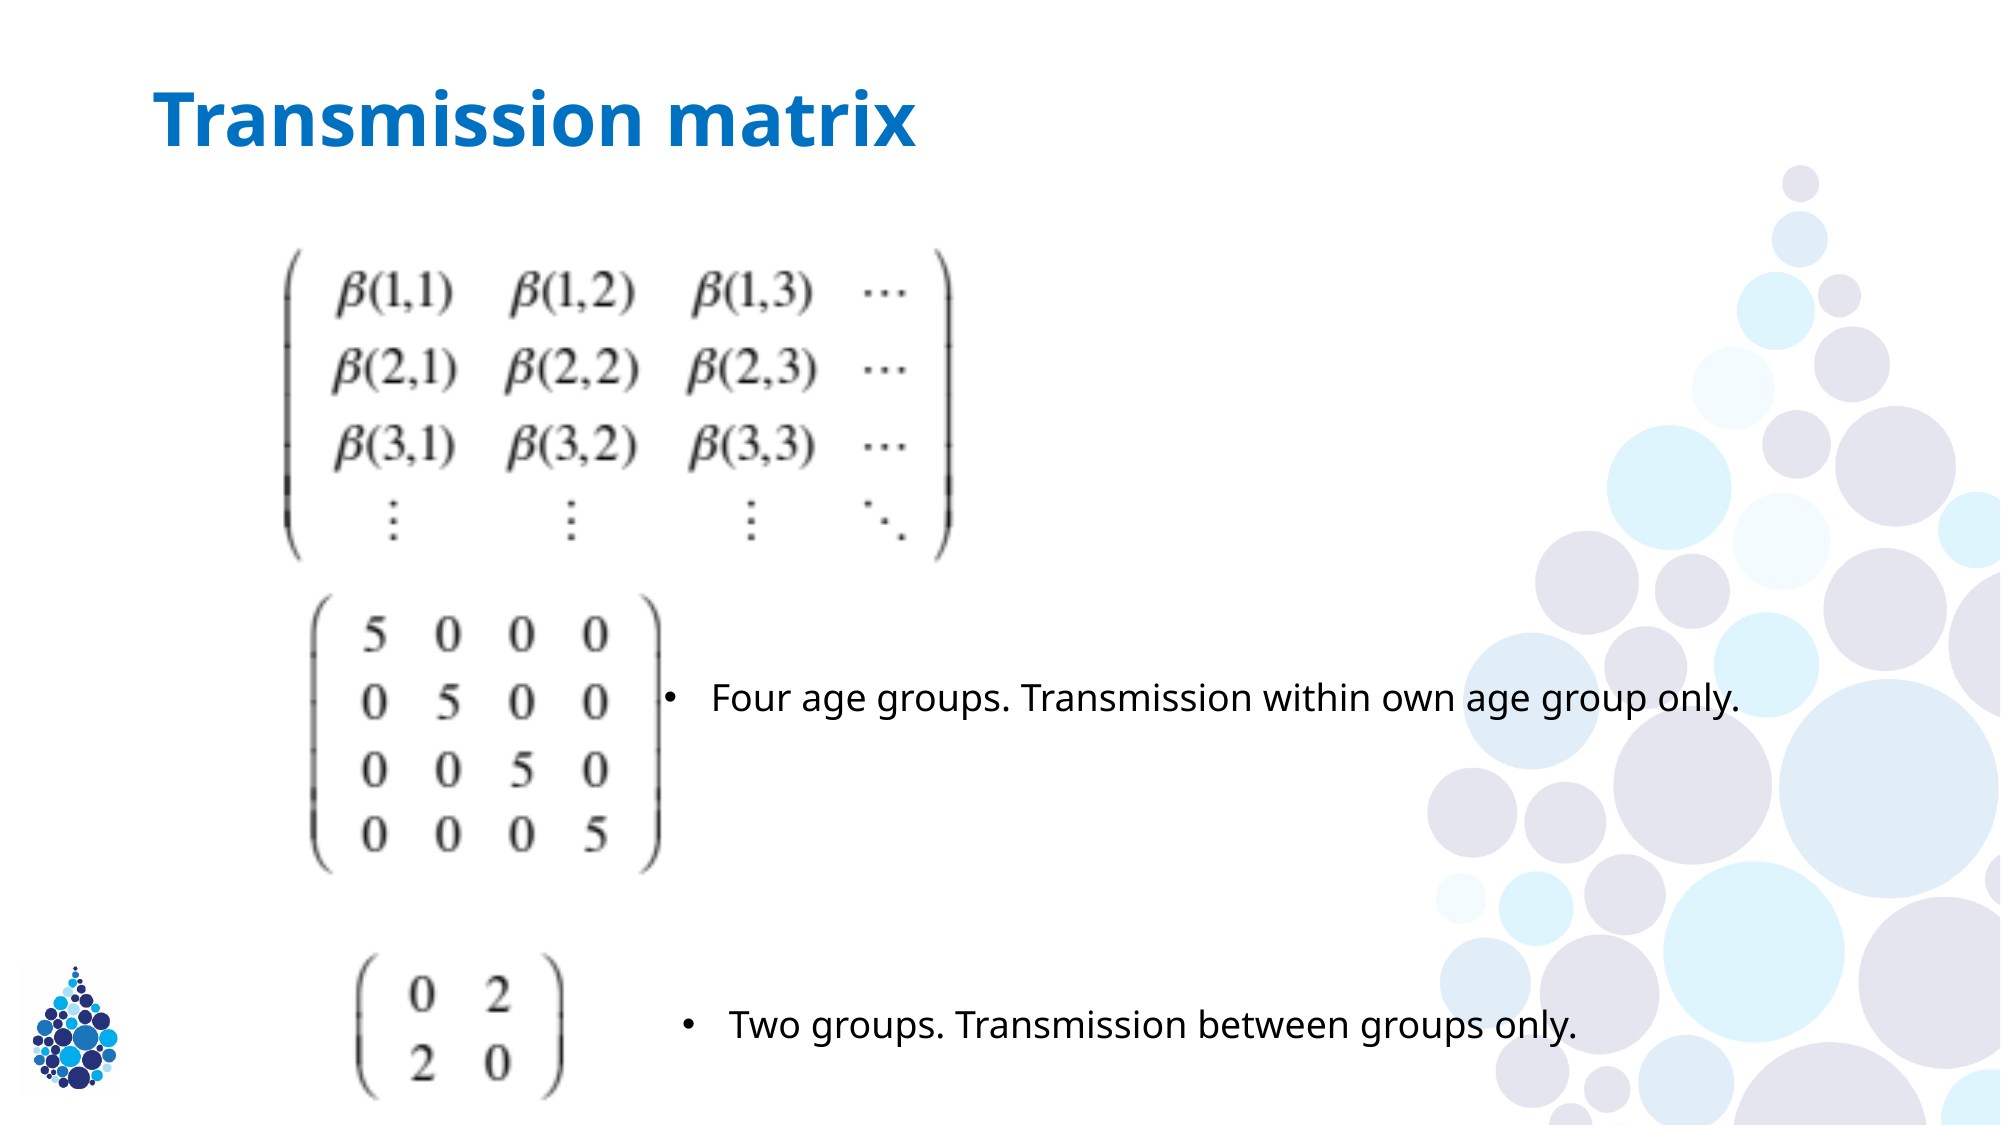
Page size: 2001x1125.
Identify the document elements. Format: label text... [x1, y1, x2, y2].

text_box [305, 585, 1684, 879]
text_box [118, 931, 457, 1111]
title Transmission matrix [137, 59, 1863, 185]
picture [0, 0, 2001, 1125]
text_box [279, 237, 958, 564]
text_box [351, 941, 1539, 1105]
